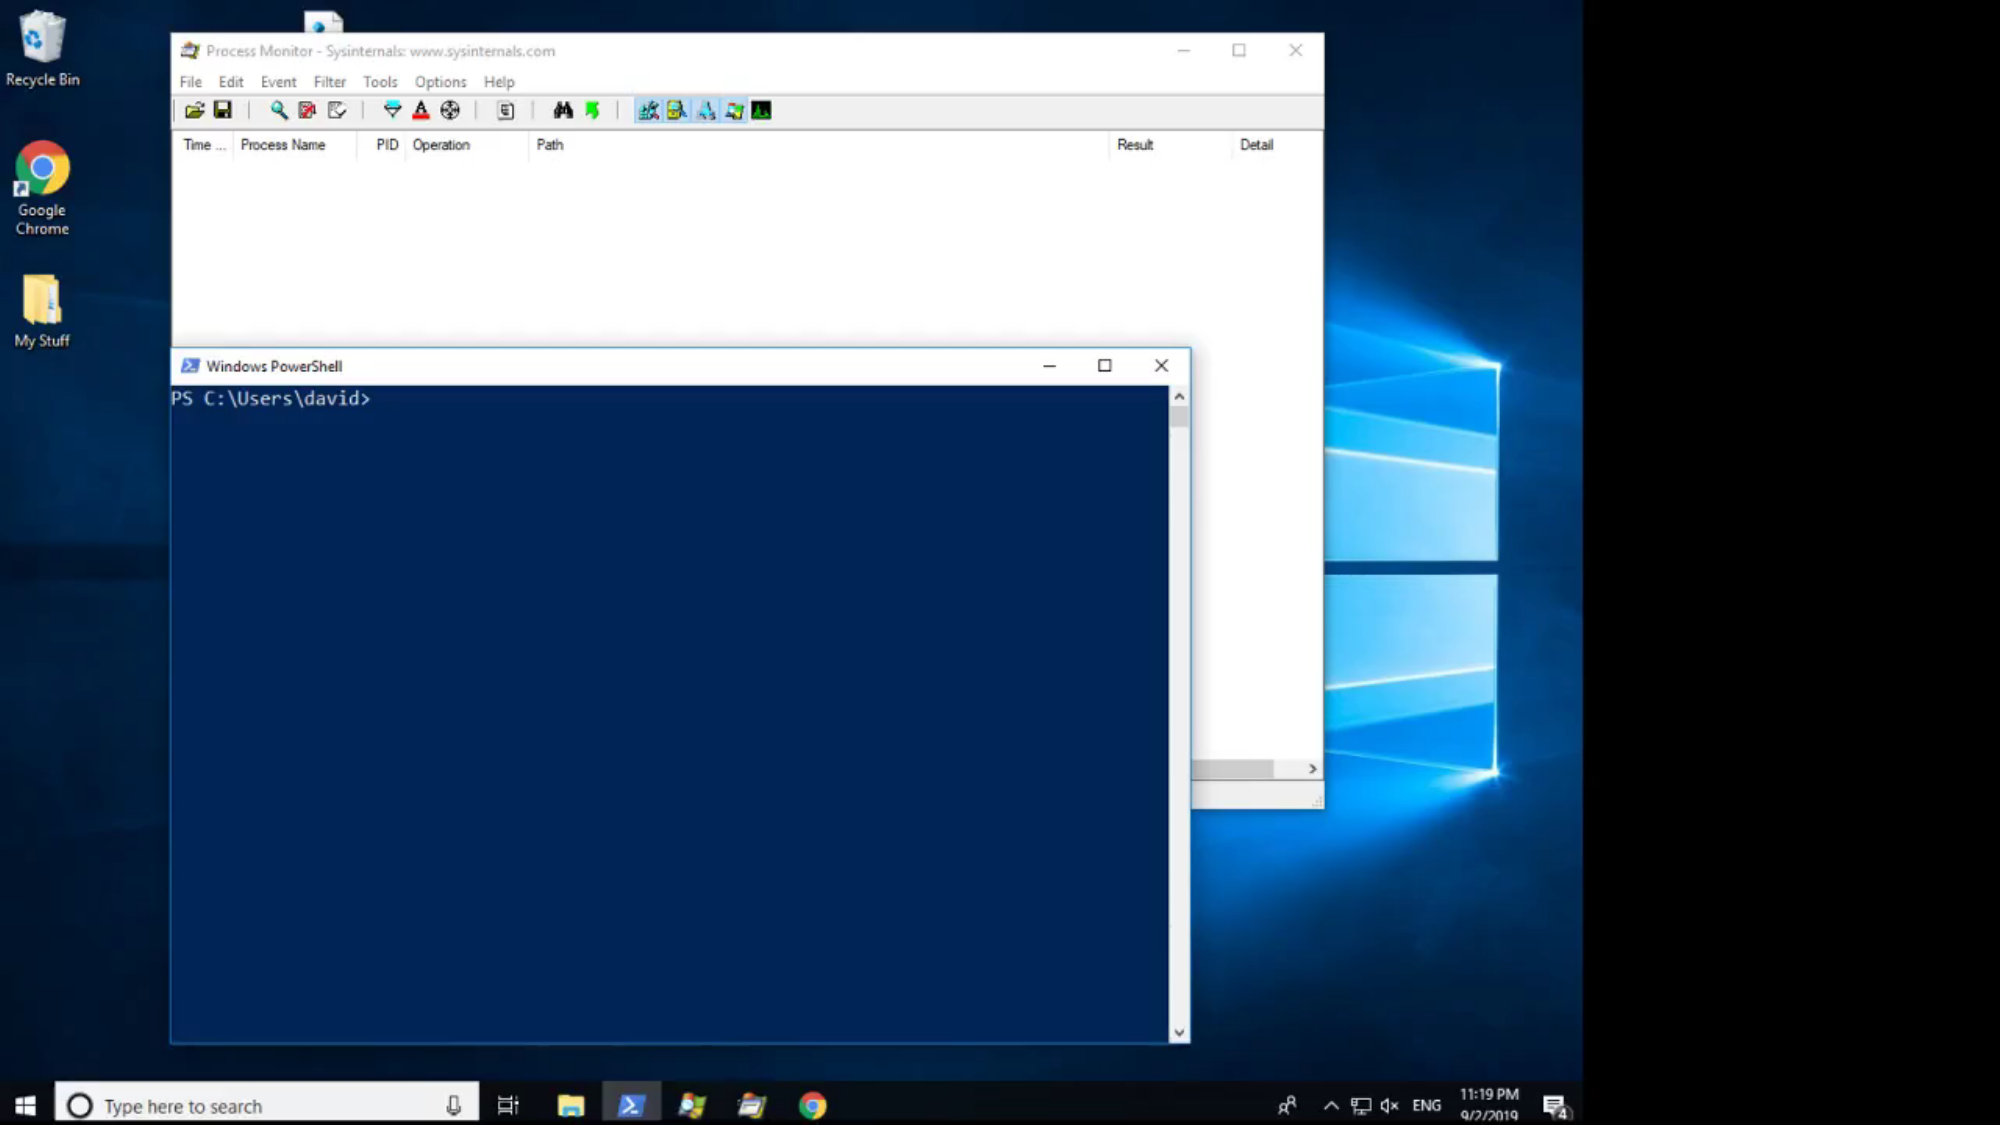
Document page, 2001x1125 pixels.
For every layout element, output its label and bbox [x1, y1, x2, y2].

text_box [0, 0, 2000, 1125]
